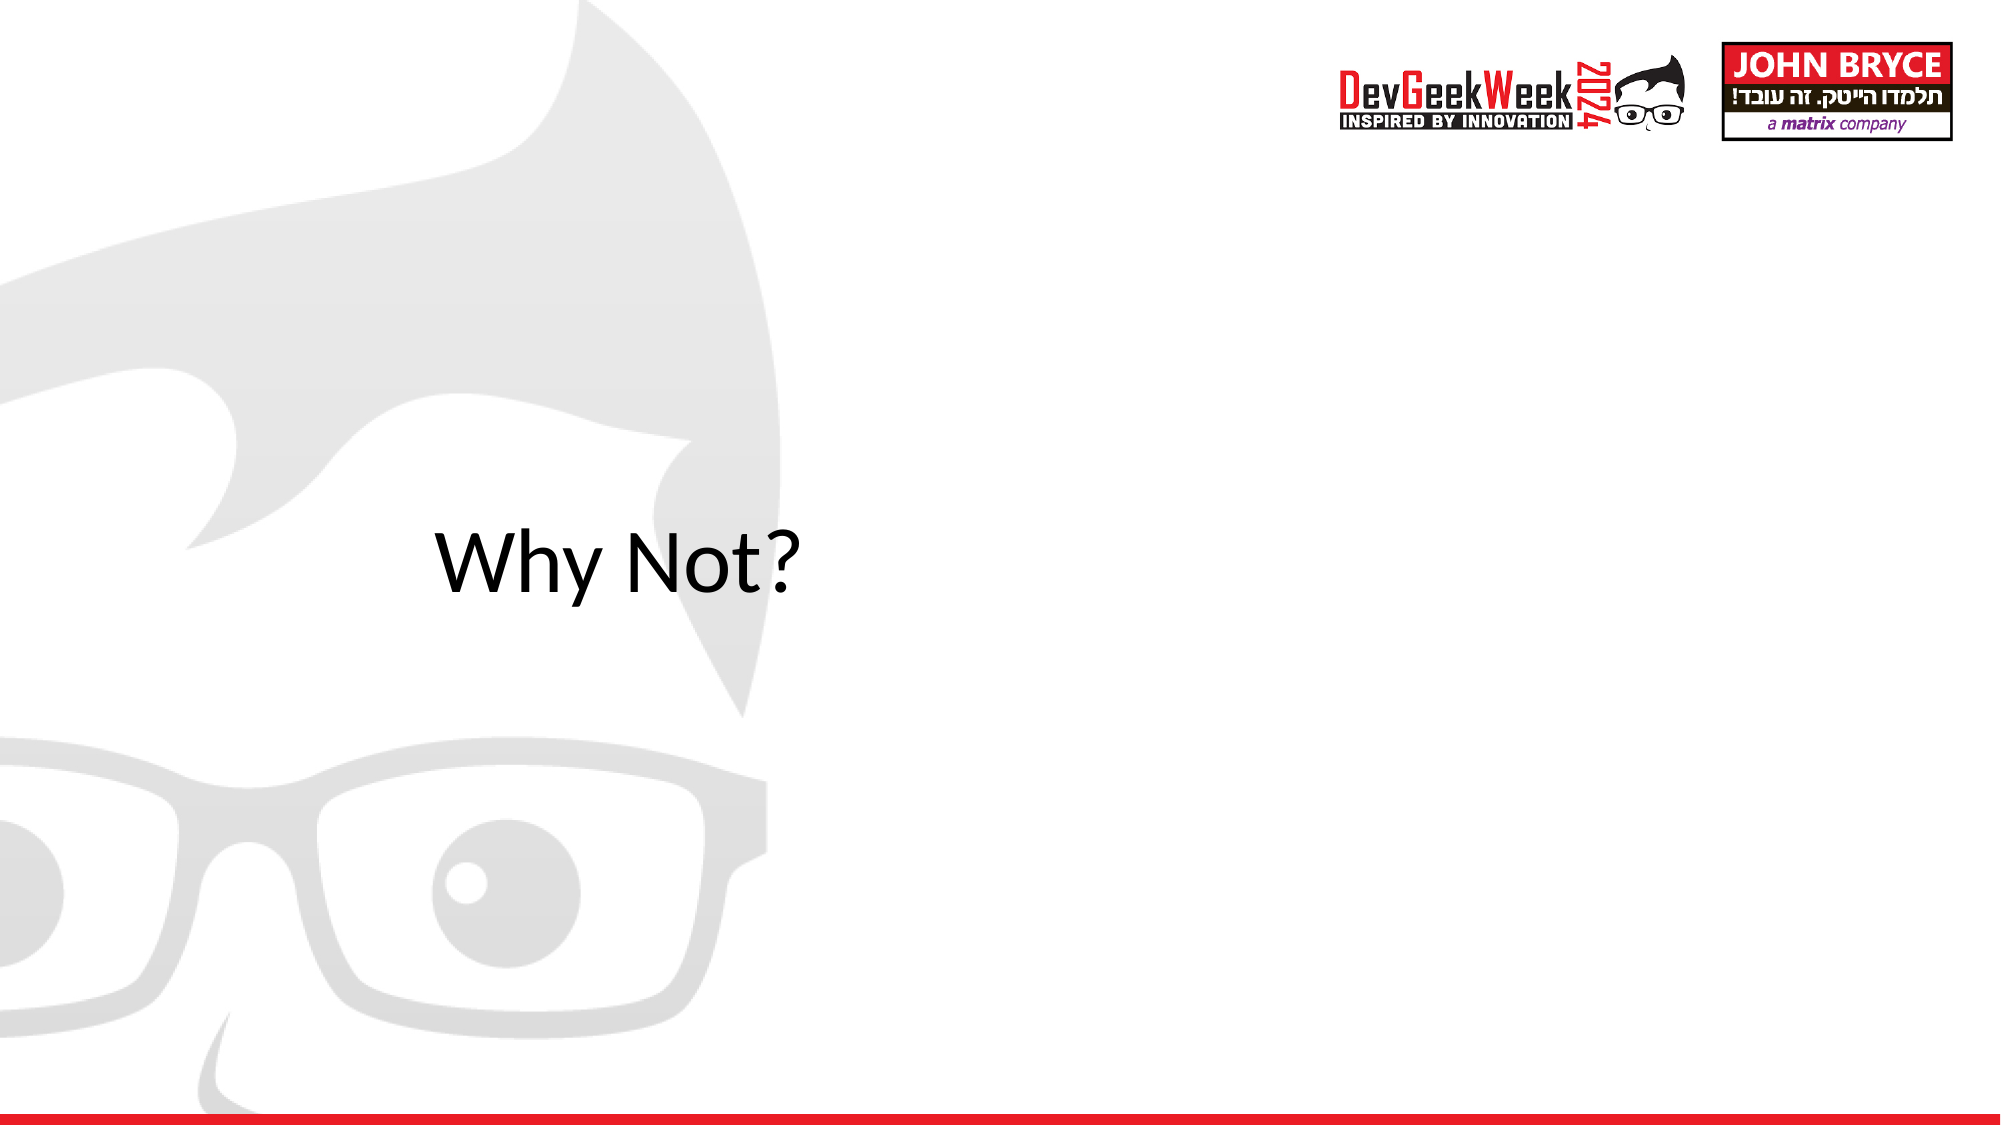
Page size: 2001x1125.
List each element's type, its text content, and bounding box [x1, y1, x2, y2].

title Why Not? [419, 236, 1581, 889]
picture [0, 0, 2001, 1125]
